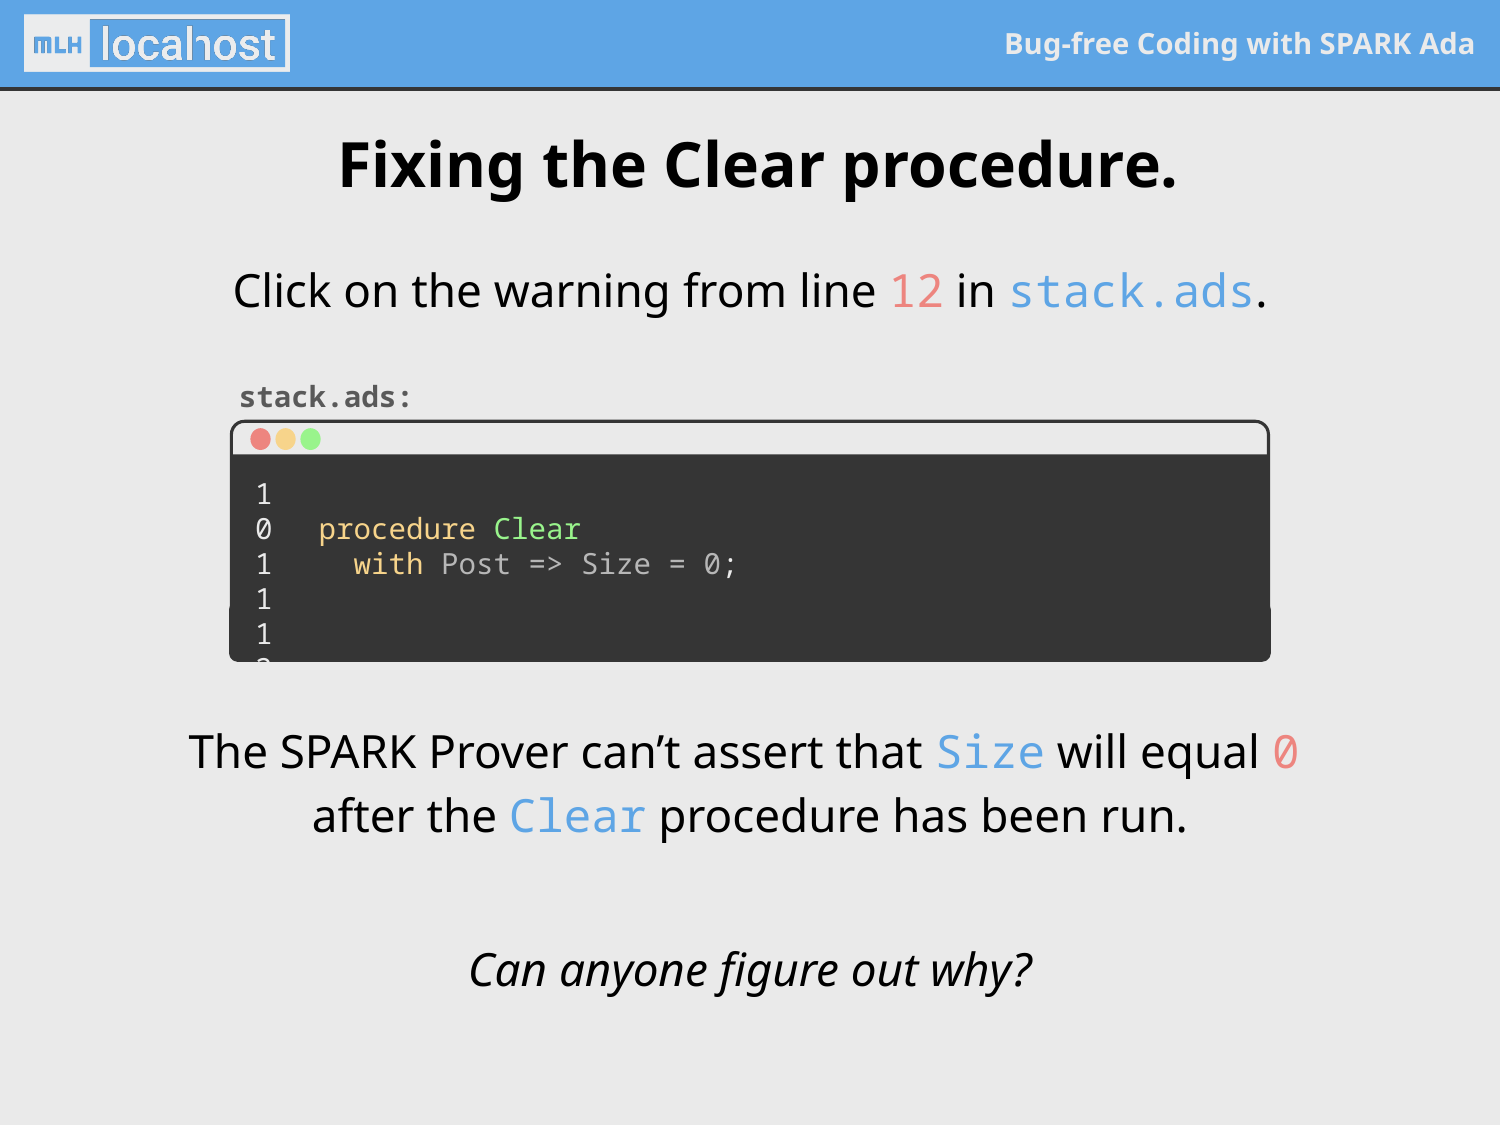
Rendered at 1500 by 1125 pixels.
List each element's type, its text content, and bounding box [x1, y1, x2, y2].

text_box Can anyone figure out why? [61, 896, 1439, 1032]
picture [24, 14, 290, 72]
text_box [231, 421, 1269, 660]
text_box Fixing the Clear procedure. [34, 94, 1482, 230]
text_box stack.ads: [223, 365, 509, 426]
text_box Click on the warning from line 12 in stack.ads. [61, 217, 1439, 353]
text_box The SPARK Prover can’t assert that Size will equal 0 after the Clear procedure has been run. [61, 710, 1439, 846]
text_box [240, 460, 1260, 648]
